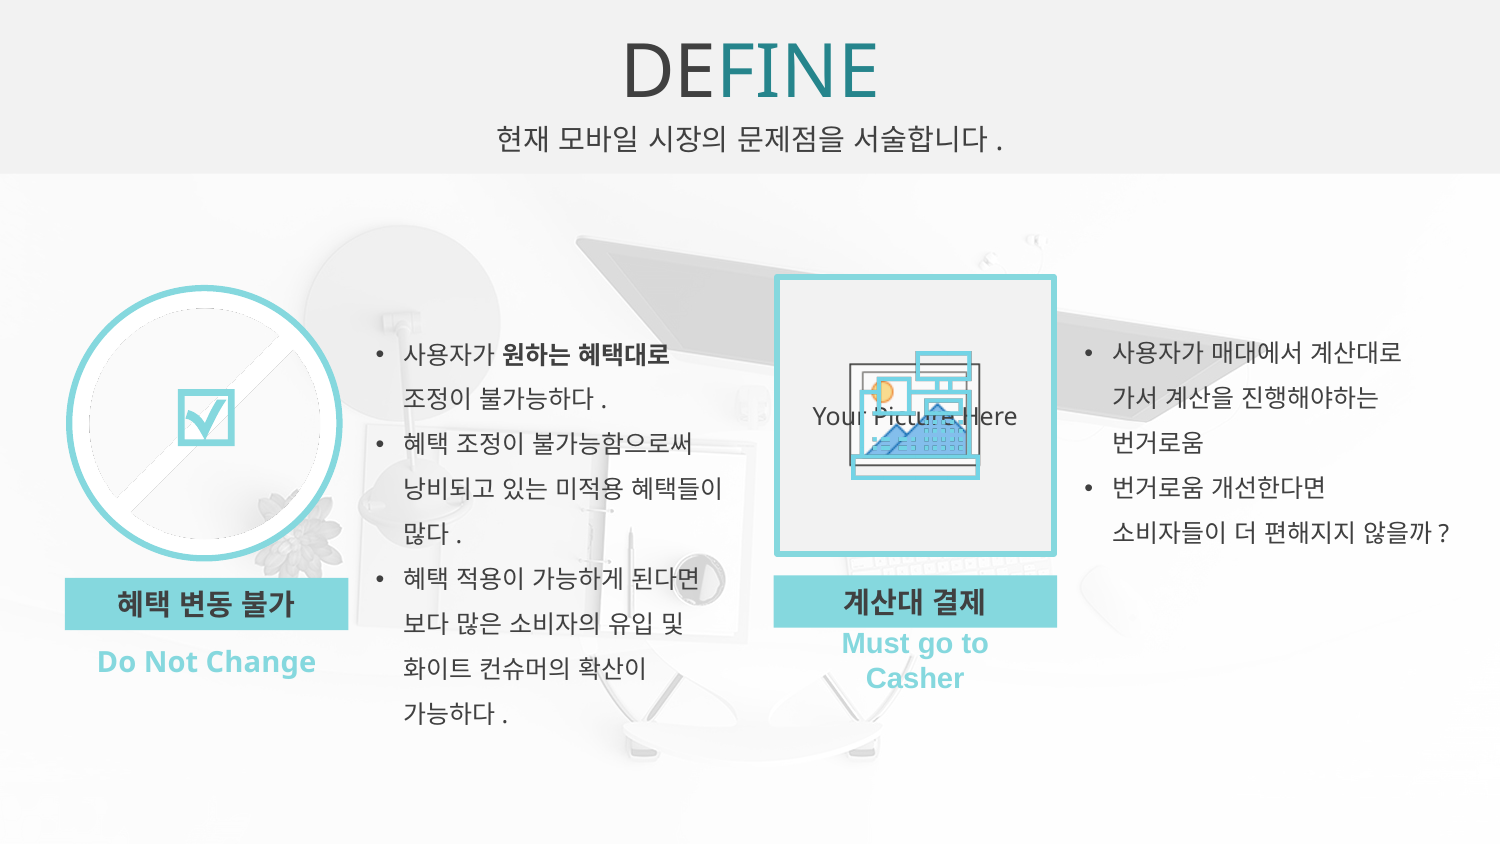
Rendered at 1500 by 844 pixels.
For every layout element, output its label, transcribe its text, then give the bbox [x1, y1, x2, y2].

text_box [64, 316, 751, 682]
text_box 사용자가 매대에서 계산대로 가서 계산을 진행해야하는 번거로움 번거로움 개선한다면 소비자들이 더 편해지지 않을까? [1069, 315, 1459, 600]
picture [0, 174, 1500, 844]
list 현재 모바일 시장의 문제점을 서술합니다. [0, 114, 1500, 162]
list DEFINE [0, 20, 1500, 114]
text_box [773, 575, 1058, 680]
